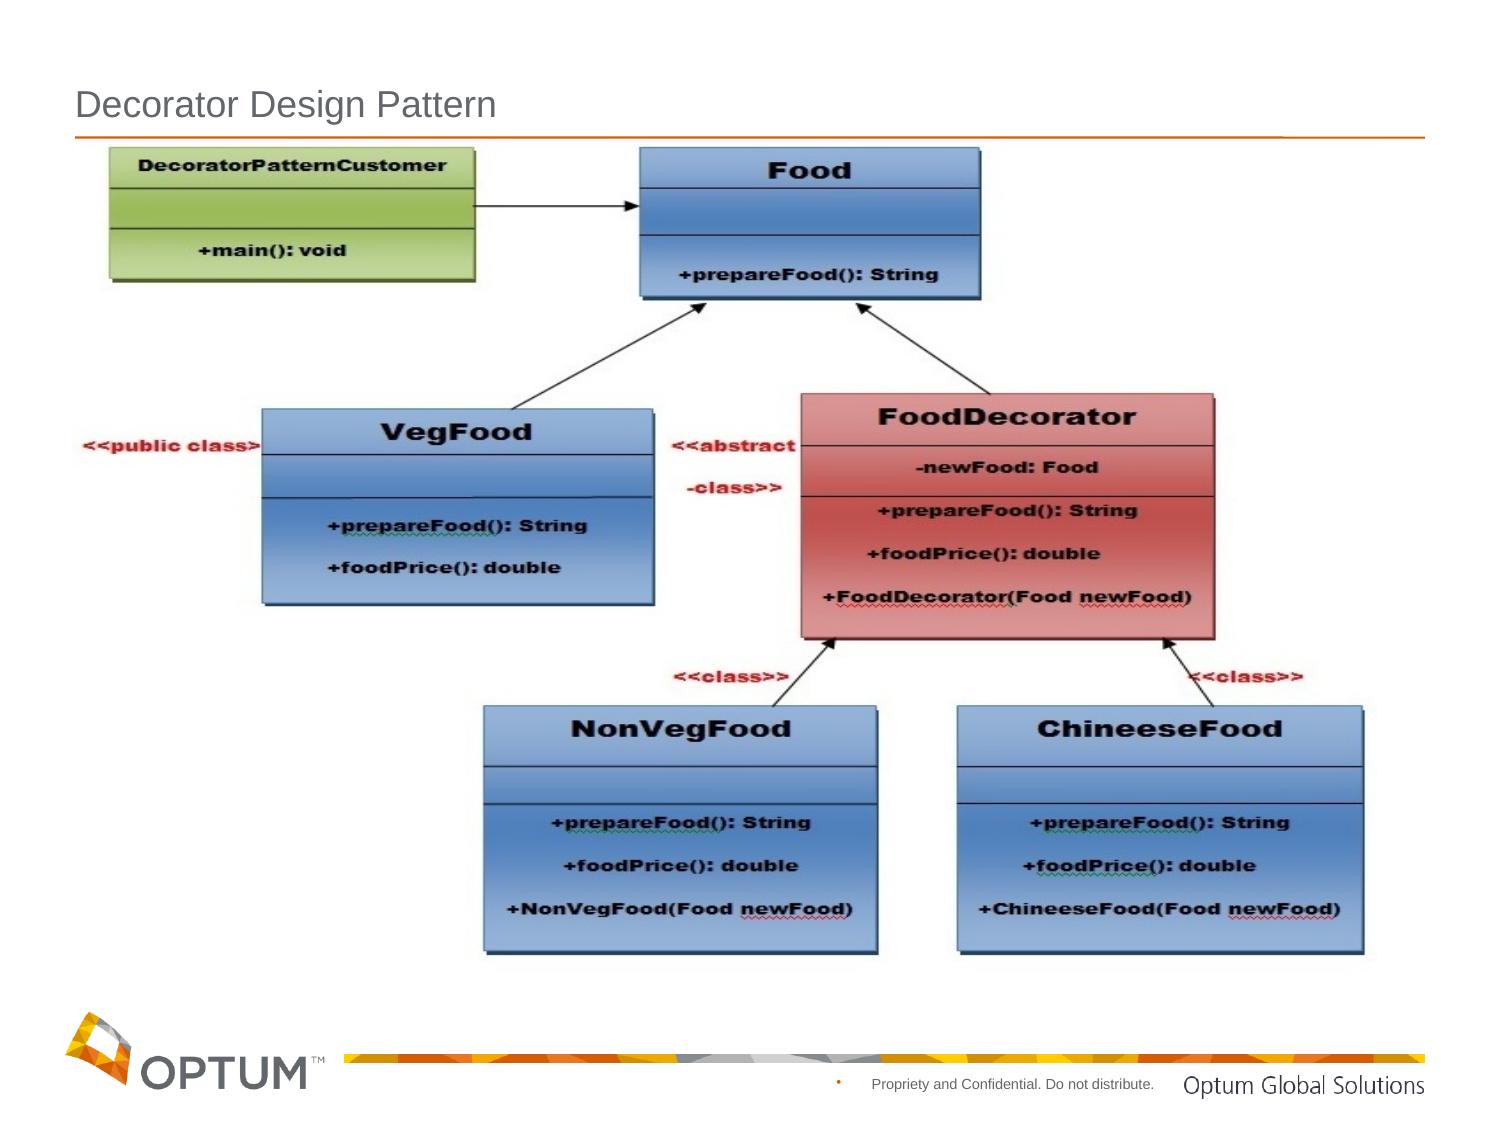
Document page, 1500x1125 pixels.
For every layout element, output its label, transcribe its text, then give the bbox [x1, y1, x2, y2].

title Decorator Design Pattern [74, 24, 1425, 126]
picture [62, 141, 1436, 1092]
picture [343, 1054, 1425, 1063]
picture [1184, 1075, 1424, 1099]
